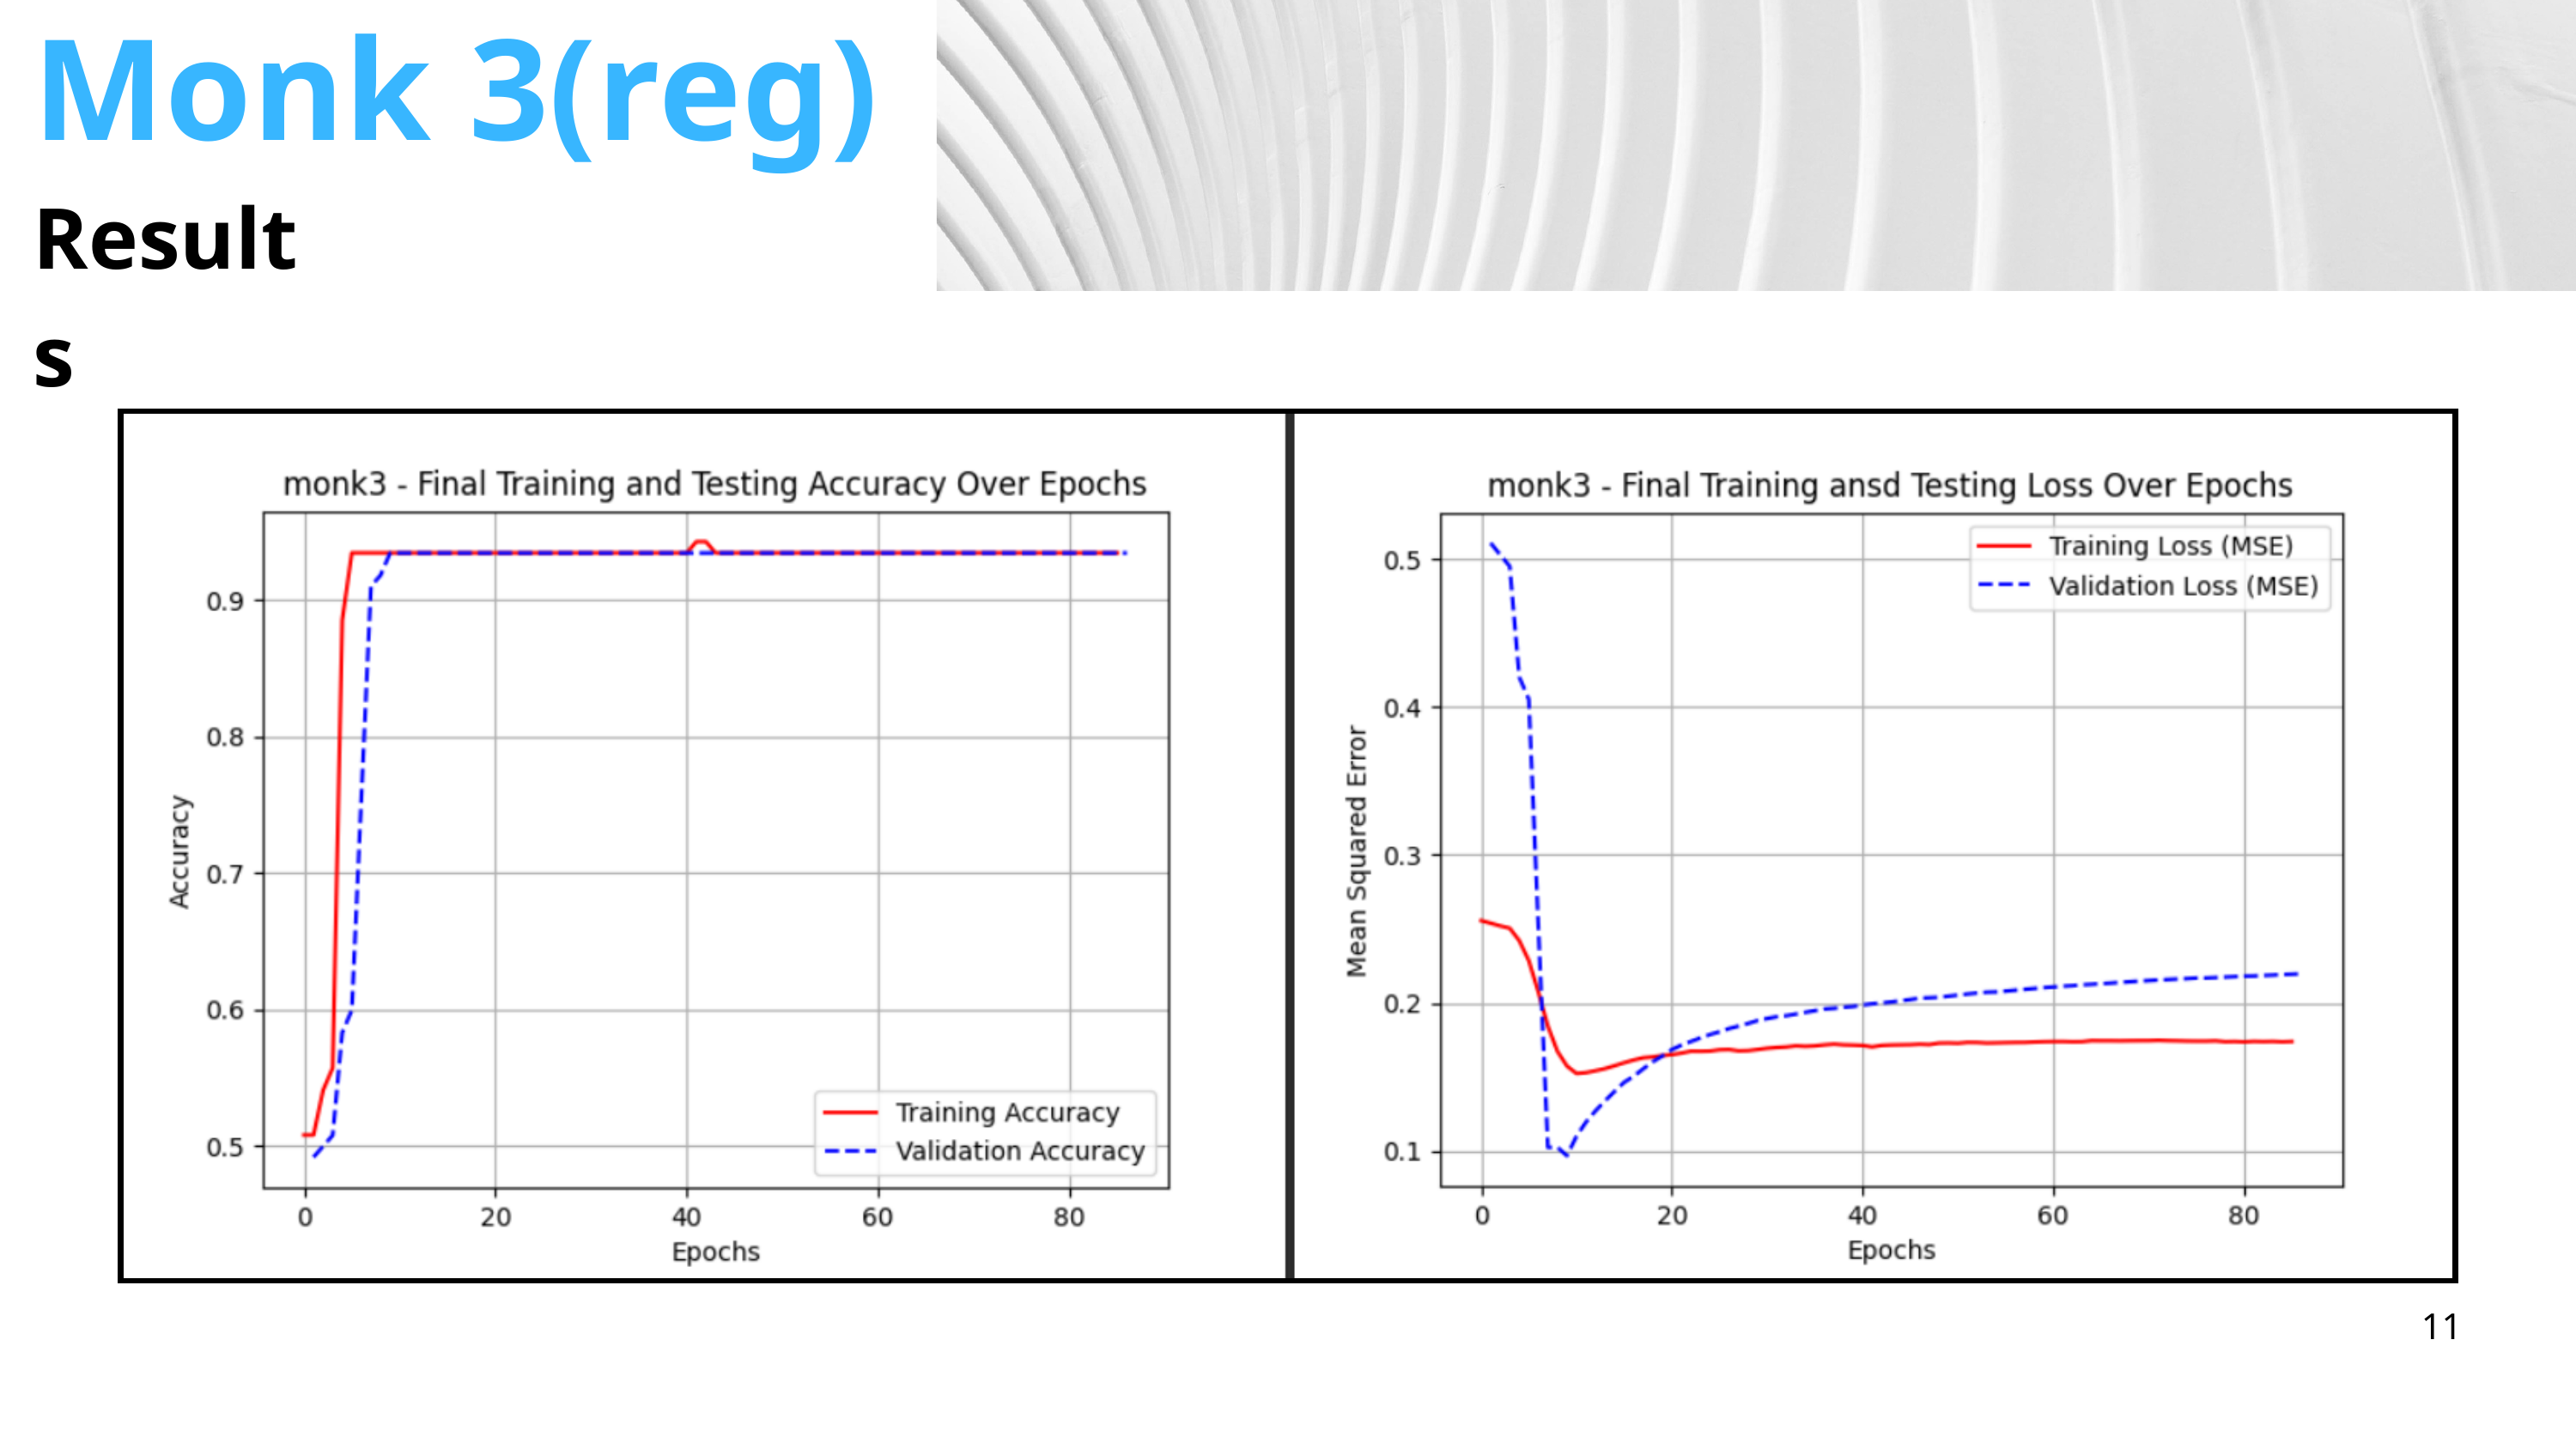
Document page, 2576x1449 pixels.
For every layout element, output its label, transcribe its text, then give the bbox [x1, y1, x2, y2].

text_box Results [33, 167, 339, 403]
text_box [936, 0, 2576, 291]
text_box 11 [2421, 1296, 2463, 1348]
text_box [120, 410, 2456, 1281]
text_box Monk 3(reg) [33, 15, 955, 169]
